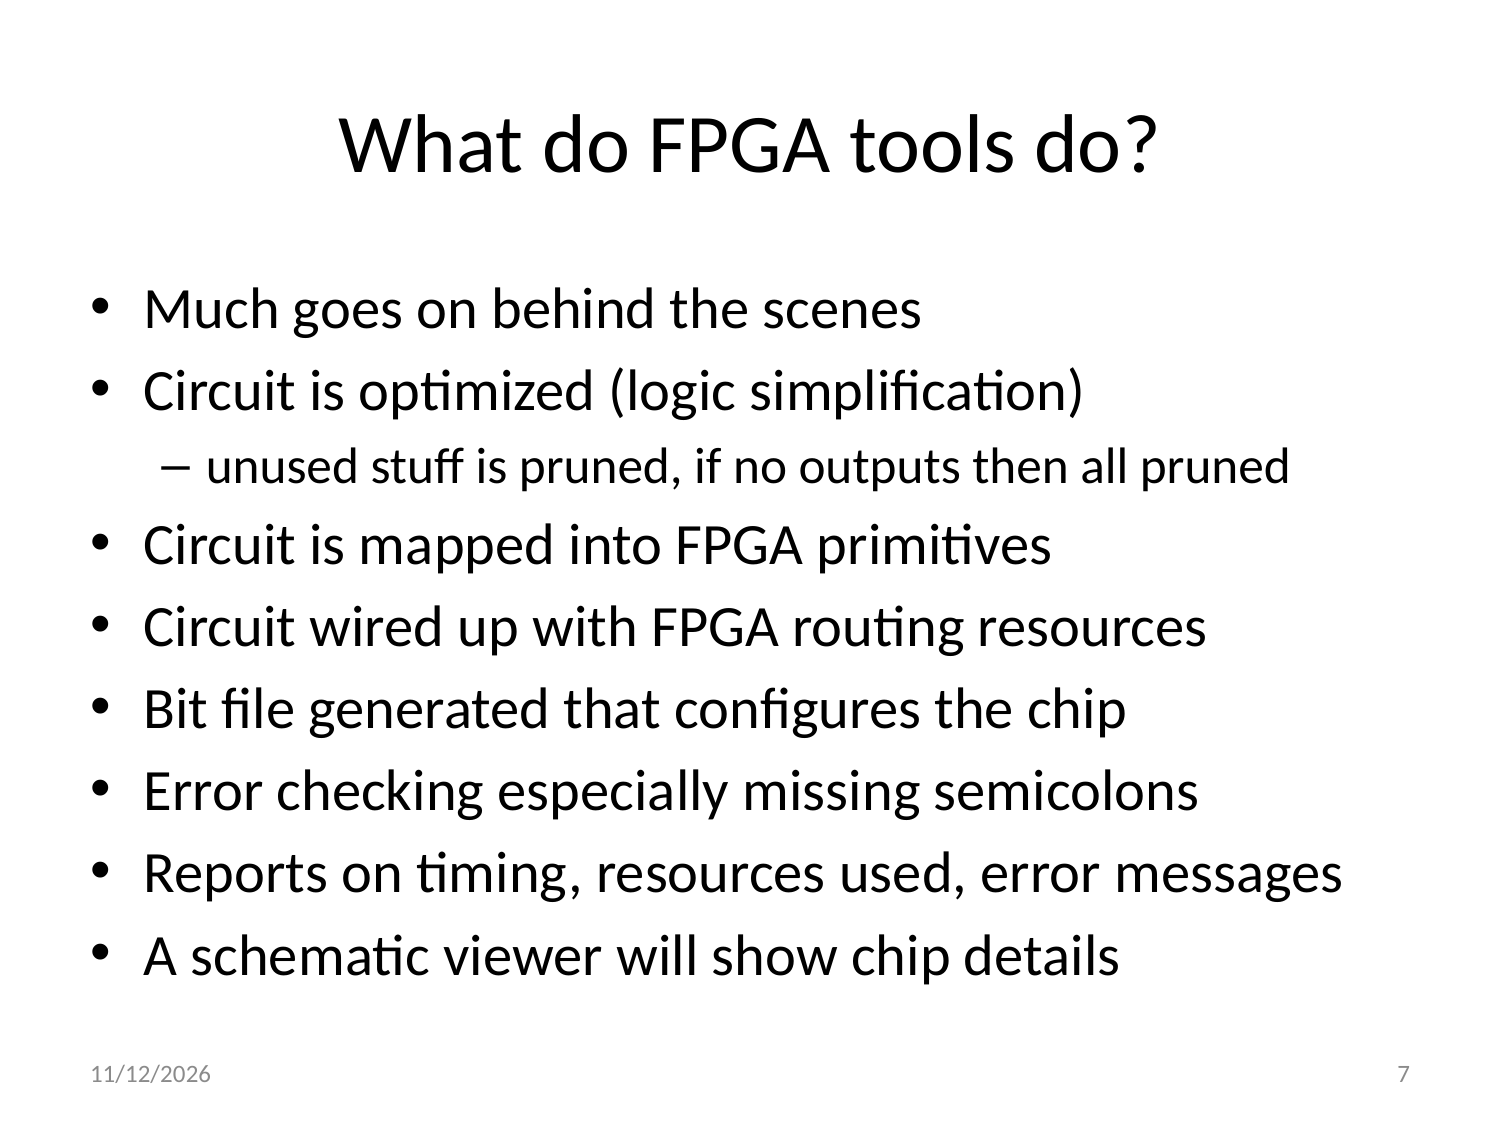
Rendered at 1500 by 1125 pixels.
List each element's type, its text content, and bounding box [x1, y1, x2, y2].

list Much goes on behind the scenes Circuit is optimized (logic simplification) unused stuff is pruned, if no outputs then all pruned Circuit is mapped into FPGA primitives Circuit wired up with FPGA routing resources Bit file generated that configures the chip Error checking especially missing semicolons Reports on timing, resources used, error messages A schematic viewer will show chip details [75, 262, 1425, 1005]
slide_number 7 [1074, 1042, 1425, 1103]
title What do FPGA tools do? [75, 45, 1425, 233]
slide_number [75, 1042, 425, 1103]
